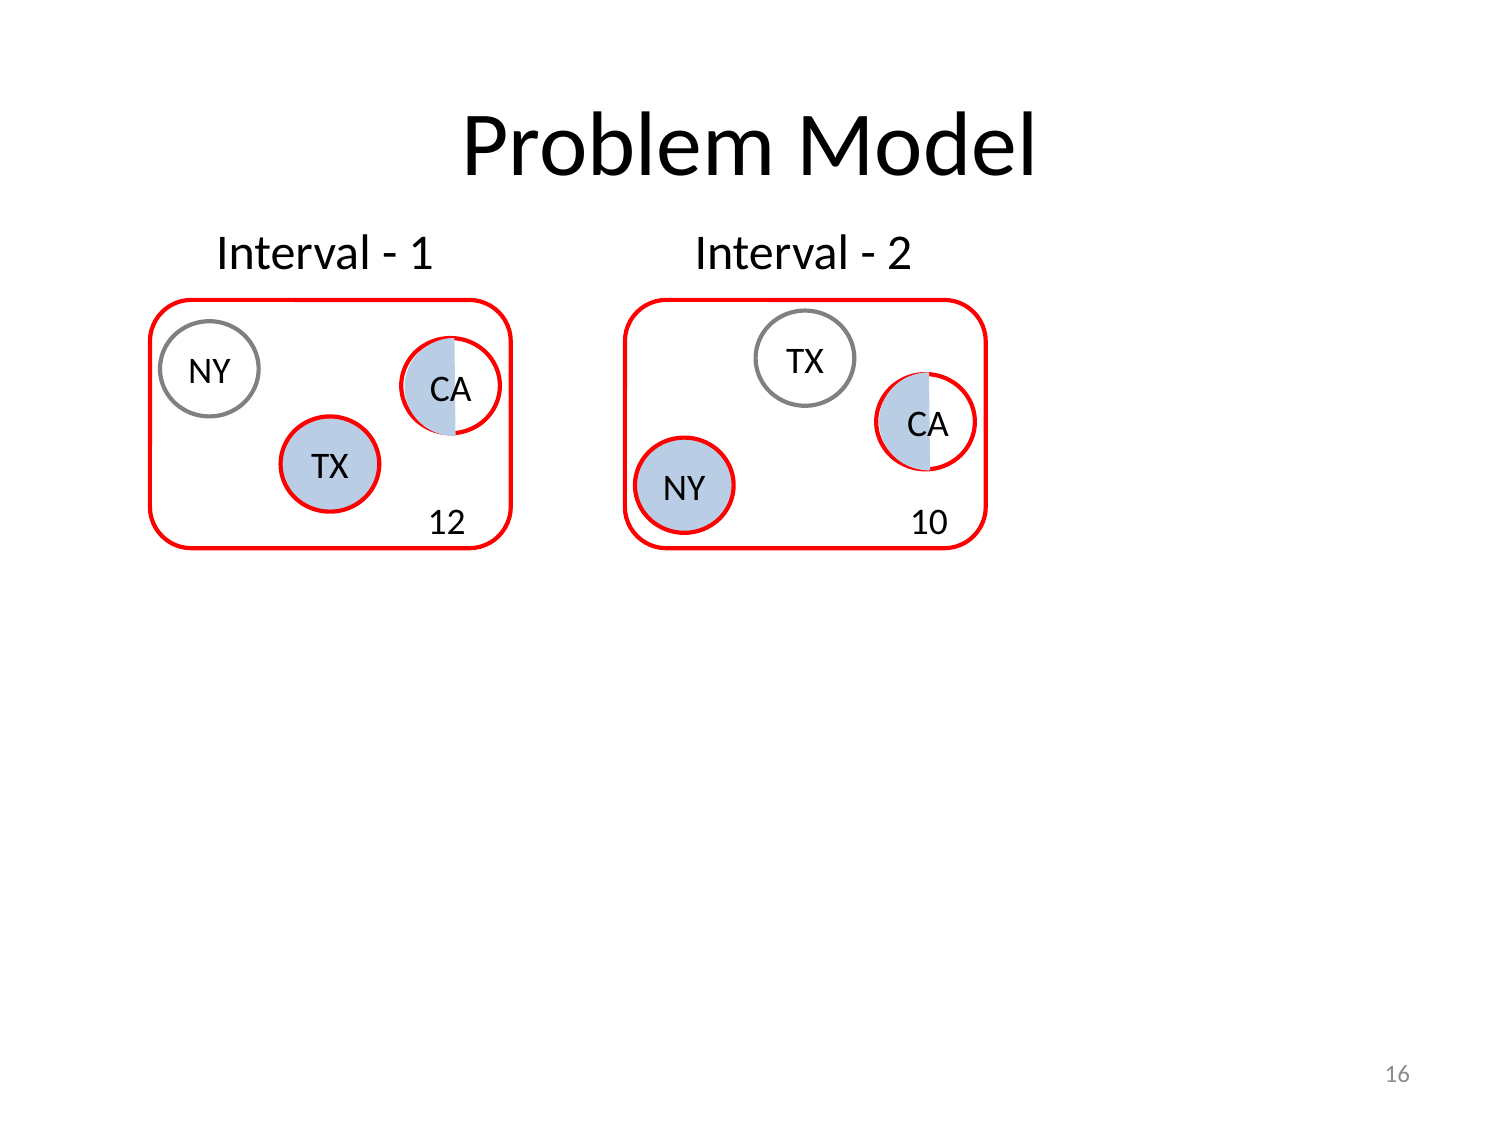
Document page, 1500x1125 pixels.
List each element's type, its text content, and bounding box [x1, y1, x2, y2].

text_box [876, 370, 933, 473]
text_box [147, 297, 513, 551]
text_box [402, 335, 458, 439]
text_box CA [415, 356, 487, 417]
text_box [622, 297, 988, 551]
slide_number 16 [1074, 1042, 1425, 1103]
text_box Interval - 2 [679, 212, 928, 288]
text_box 10 [895, 489, 963, 550]
title Problem Model [75, 45, 1425, 233]
text_box 12 [412, 489, 481, 550]
text_box CA [892, 391, 964, 452]
text_box Interval - 1 [201, 211, 449, 287]
